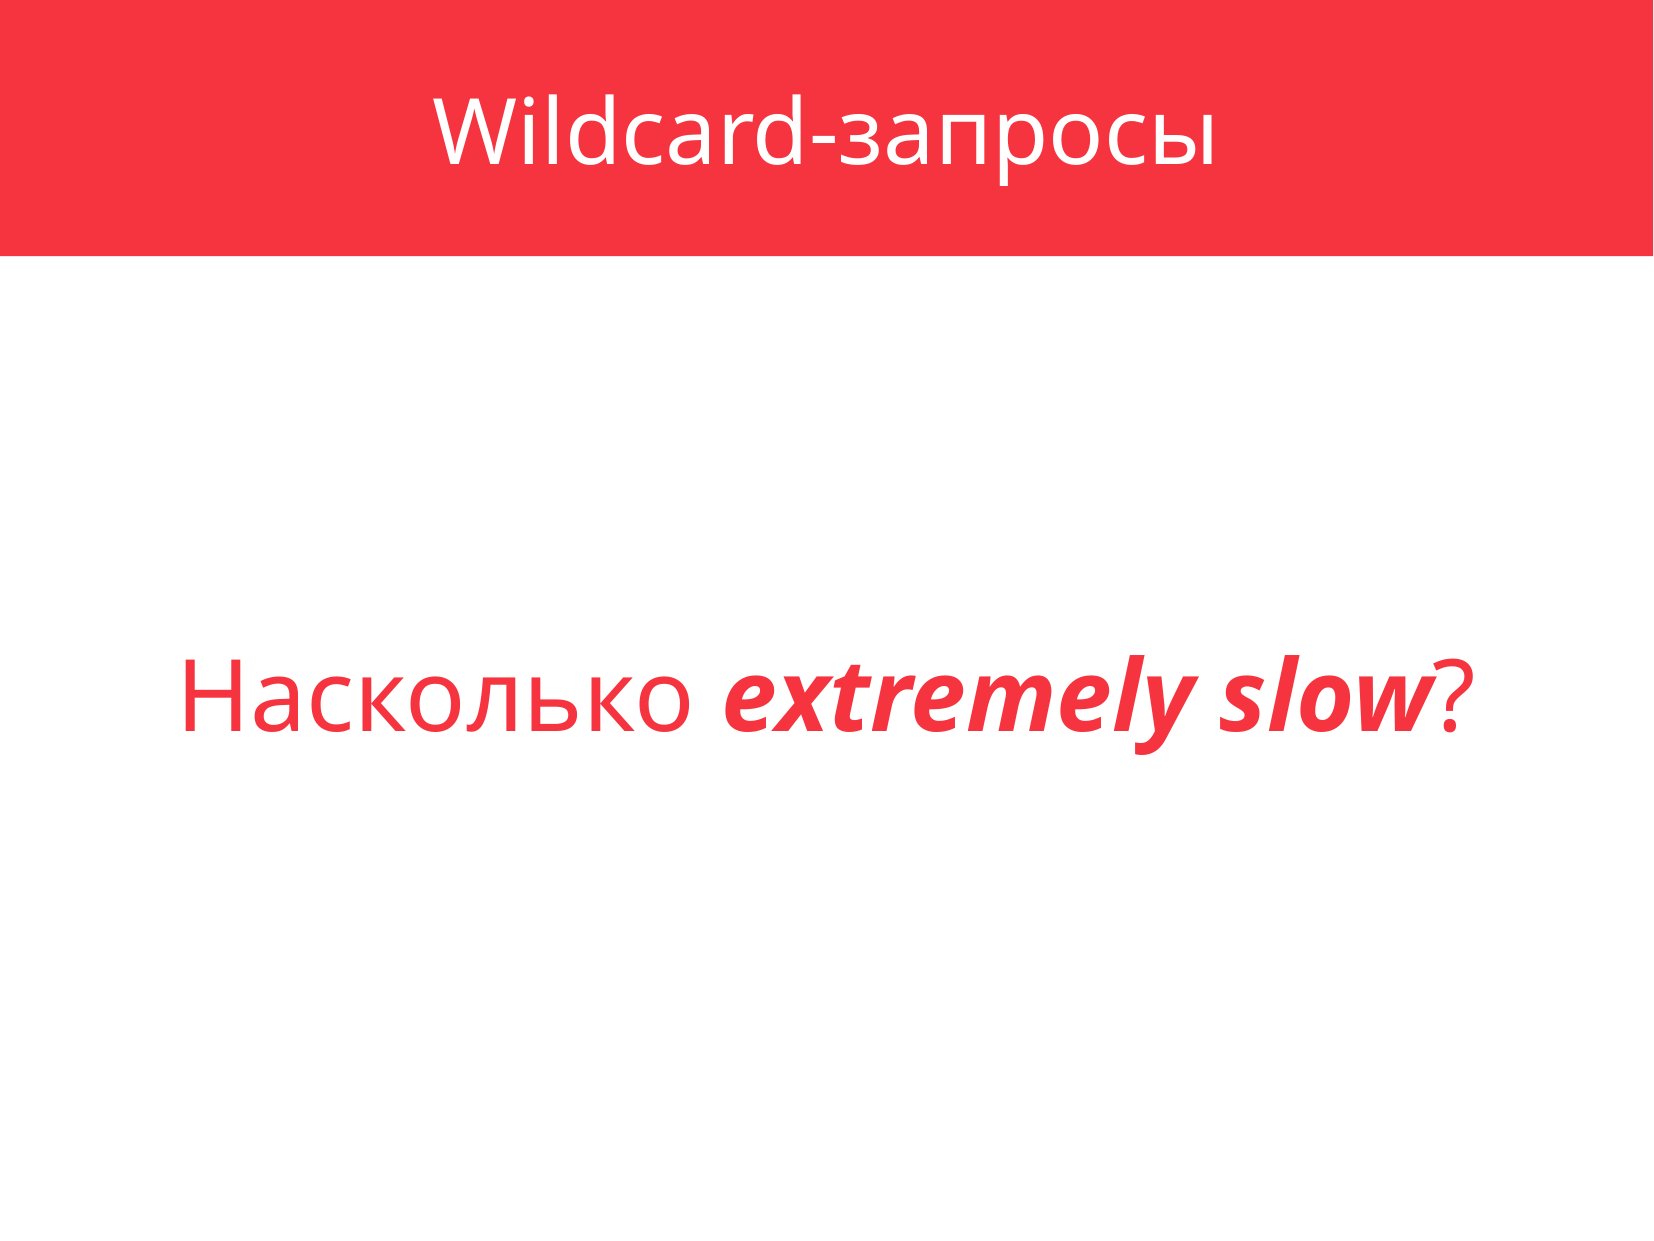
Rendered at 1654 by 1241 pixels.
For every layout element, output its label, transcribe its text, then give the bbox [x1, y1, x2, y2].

text_box Wildcard-запросы [0, 0, 1654, 257]
text_box Насколько extremely slow? [82, 331, 1571, 1051]
